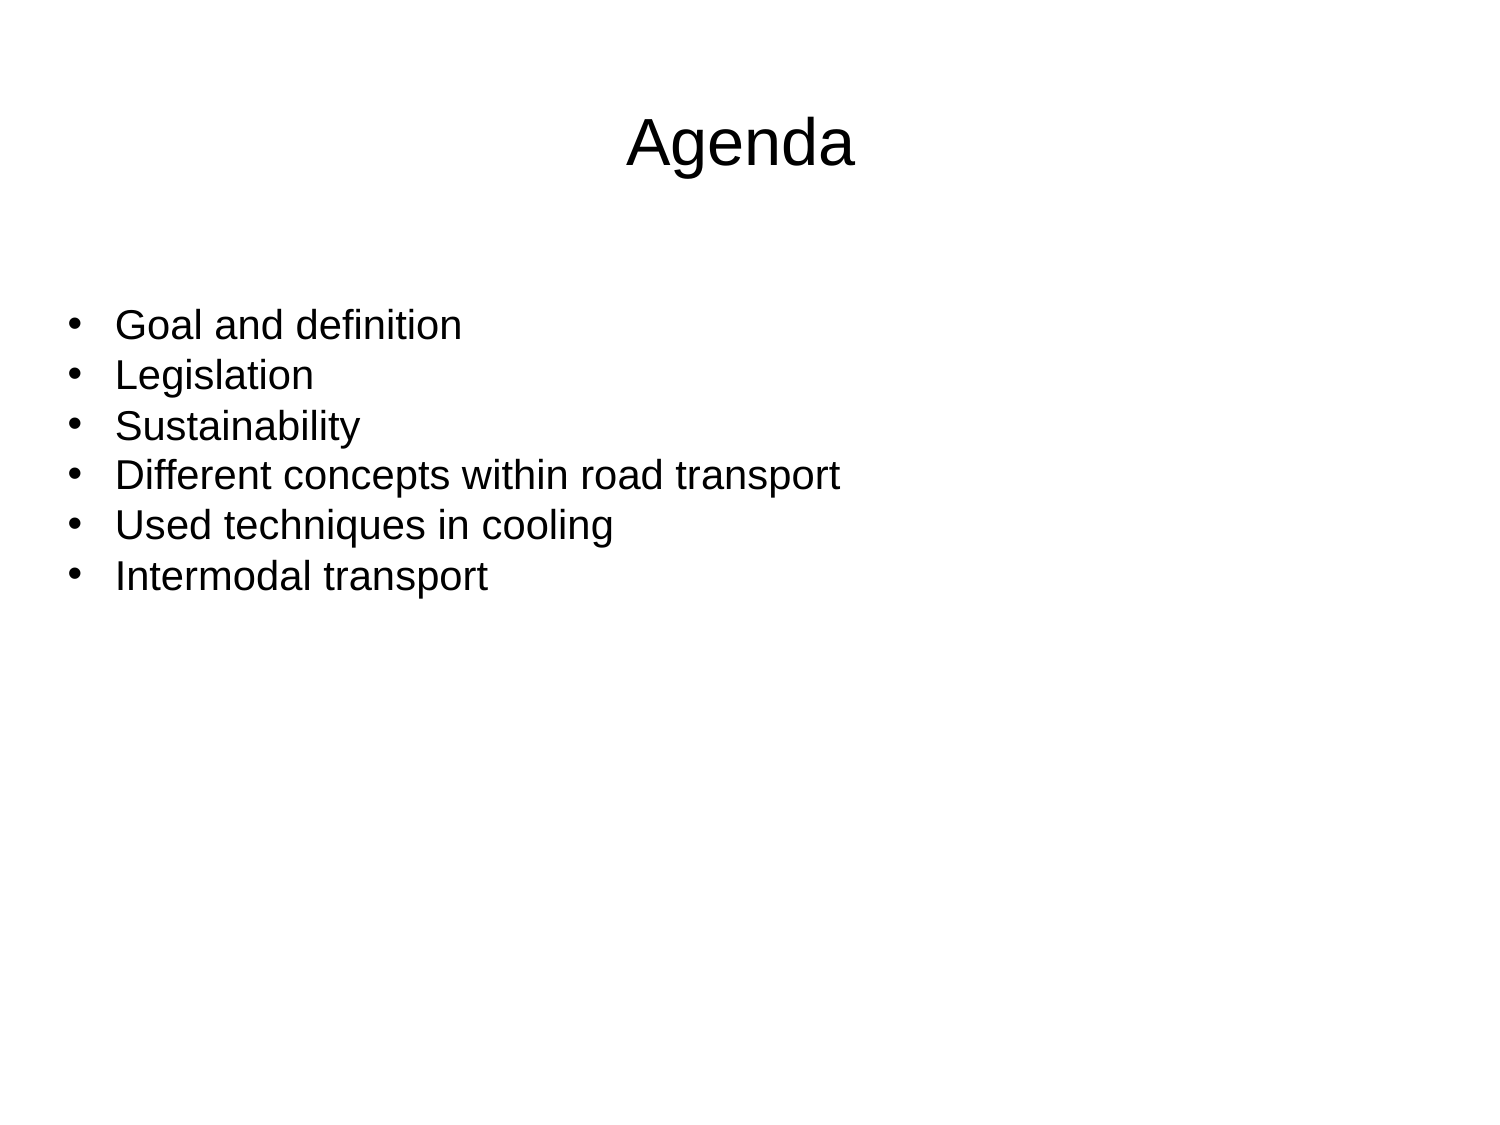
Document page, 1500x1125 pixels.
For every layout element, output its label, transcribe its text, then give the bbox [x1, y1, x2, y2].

title Agenda [74, 44, 1426, 233]
text_box Goal and definition Legislation Sustainability Different concepts within road transport Used techniques in cooling Intermodal transport [53, 290, 1199, 656]
